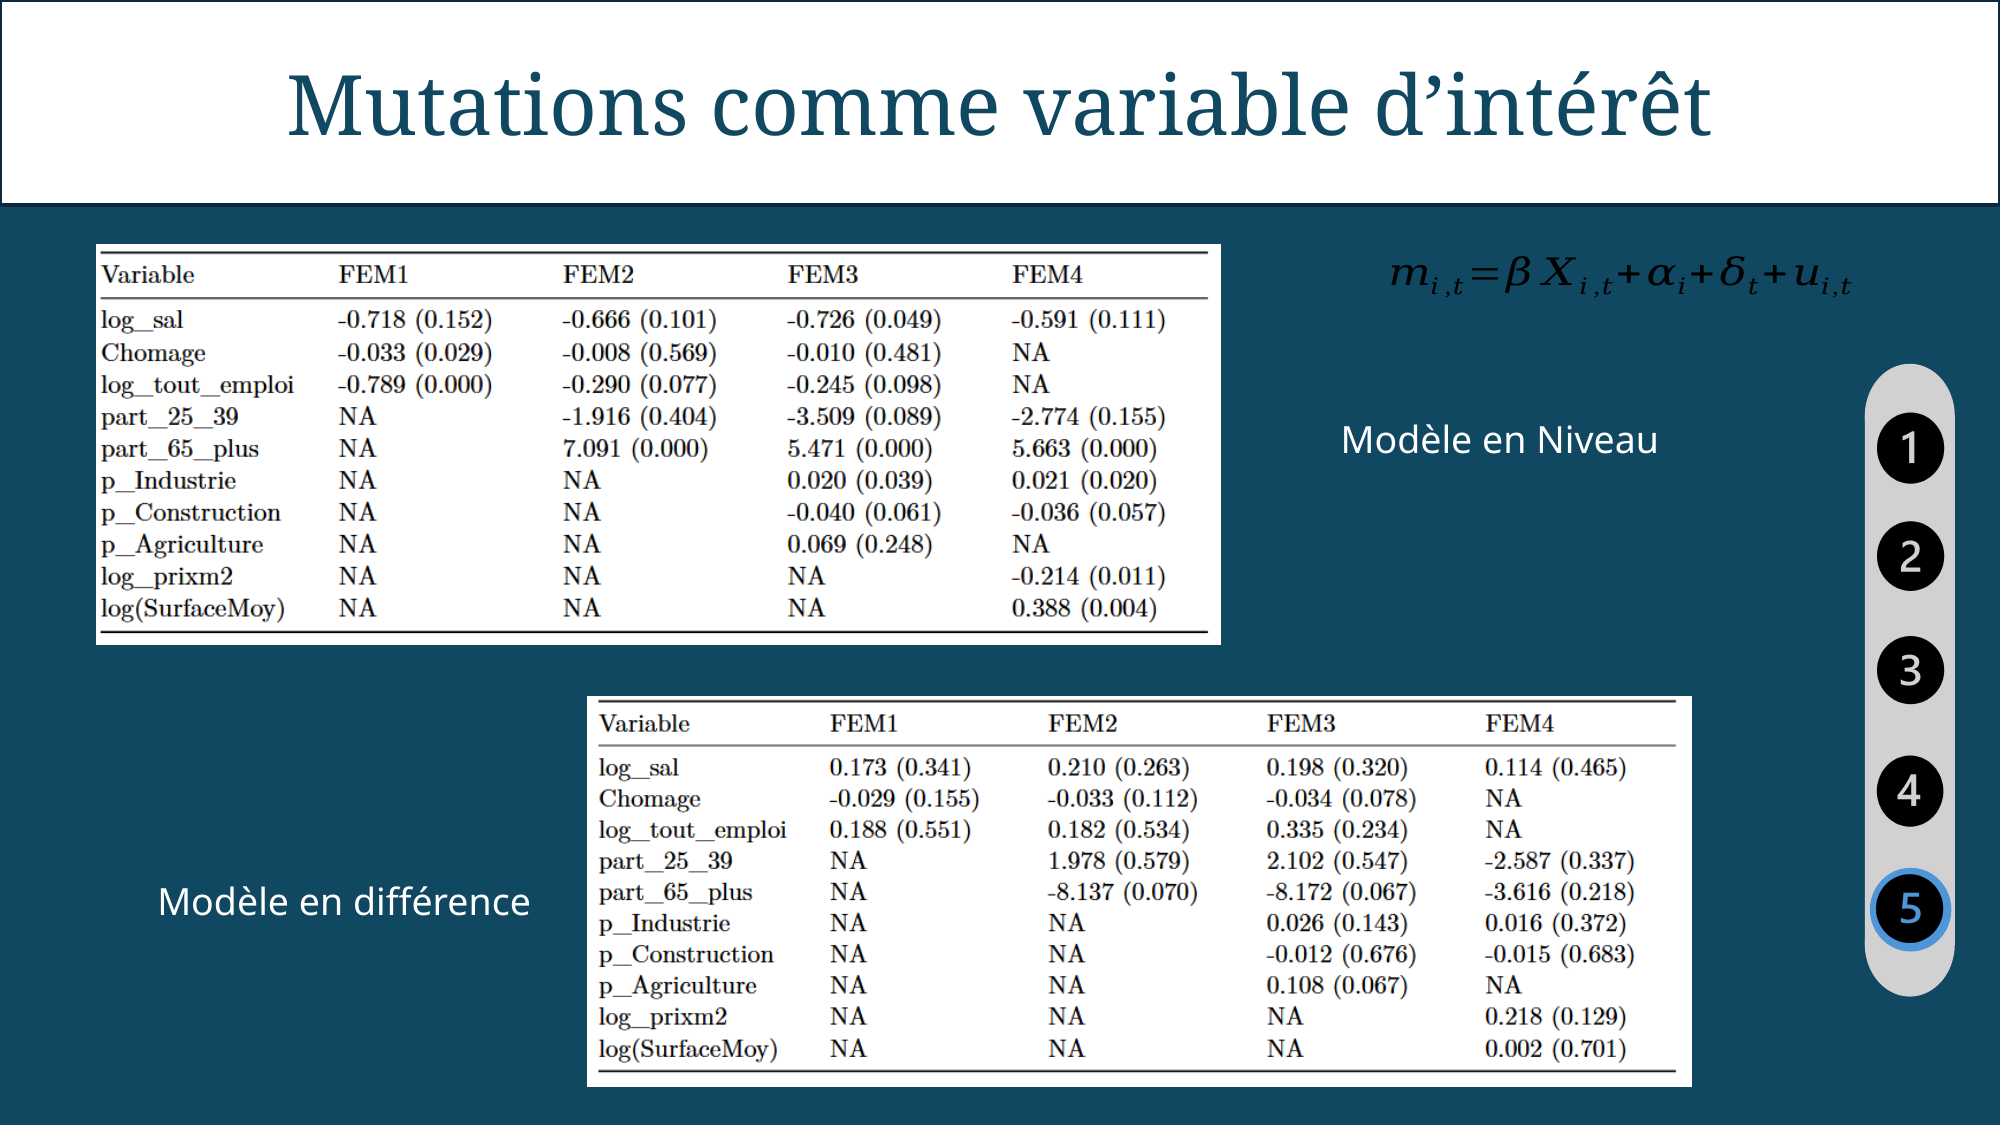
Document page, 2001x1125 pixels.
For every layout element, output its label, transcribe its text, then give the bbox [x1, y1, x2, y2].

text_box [1864, 363, 1956, 998]
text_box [1867, 402, 1954, 952]
text_box Modèle en Niveau [1325, 409, 1692, 469]
text_box Modèle en différence [142, 870, 576, 931]
picture [95, 243, 1221, 646]
text_box Mutations comme variable d’intérêt [0, 0, 2000, 207]
picture [587, 696, 1693, 1088]
